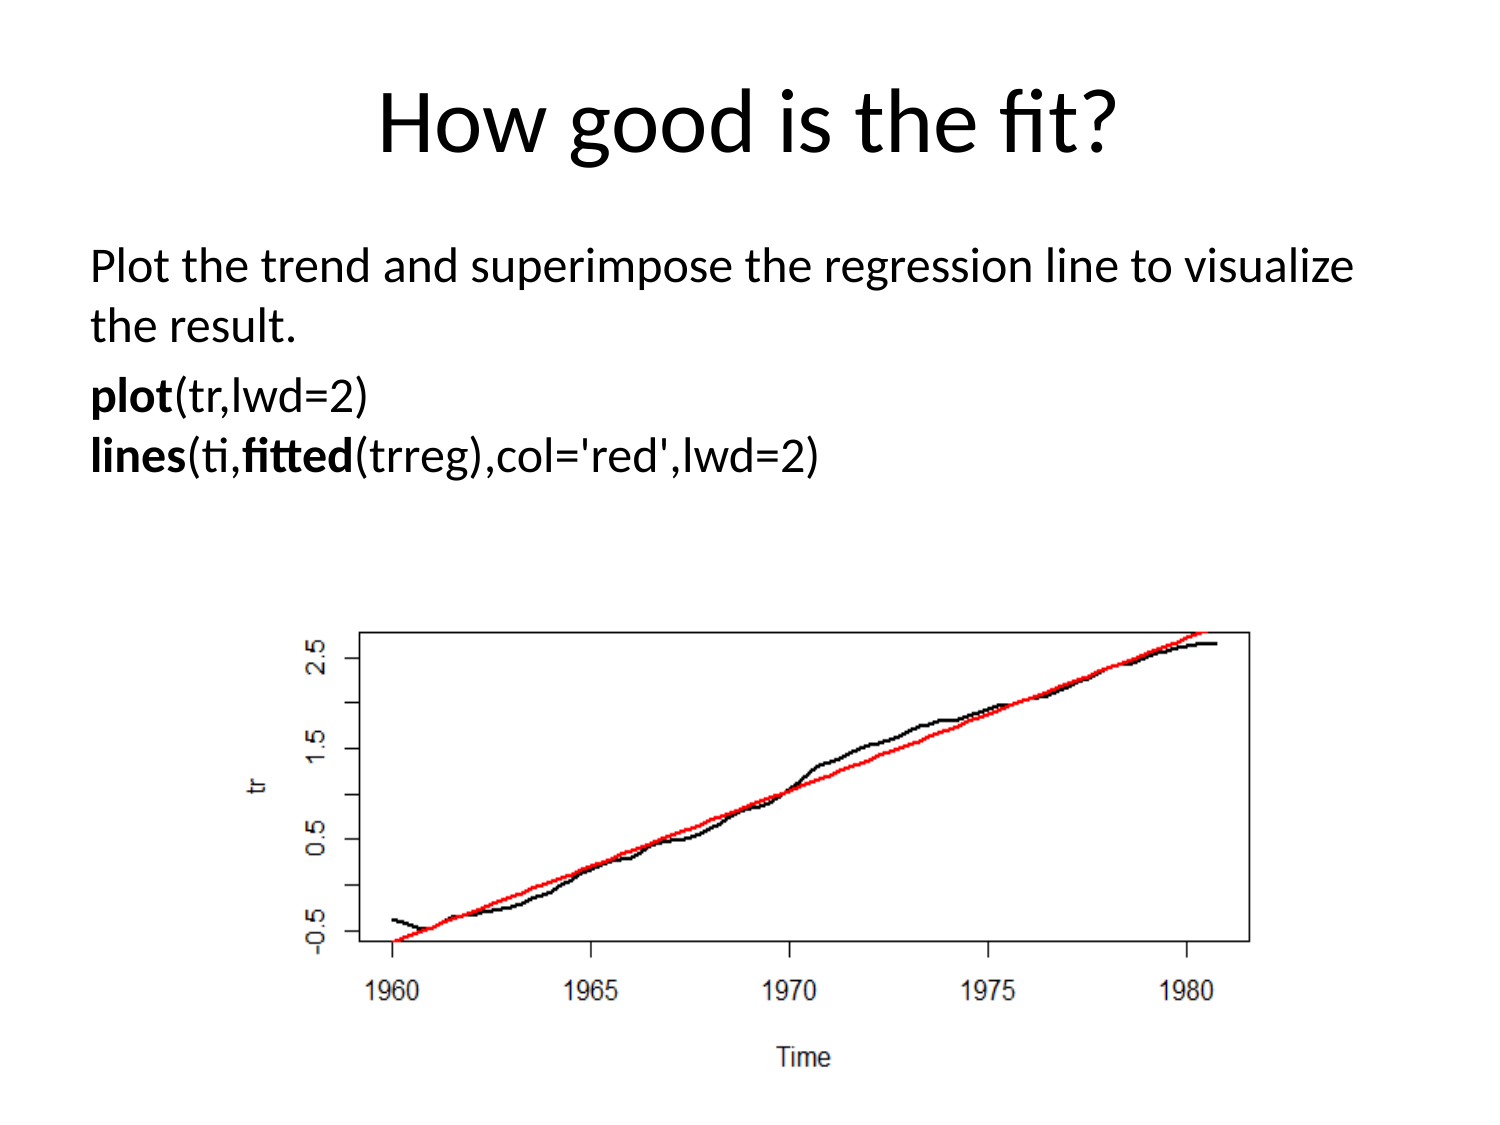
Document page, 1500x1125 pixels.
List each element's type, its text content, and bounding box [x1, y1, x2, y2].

title How good is the fit? [75, 45, 1425, 188]
list Plot the trend and superimpose the regression line to visualize the result. plot(tr,lwd=2) lines(ti,fitted(trreg),col='red',lwd=2) [75, 224, 1425, 1005]
picture [237, 499, 1313, 1108]
